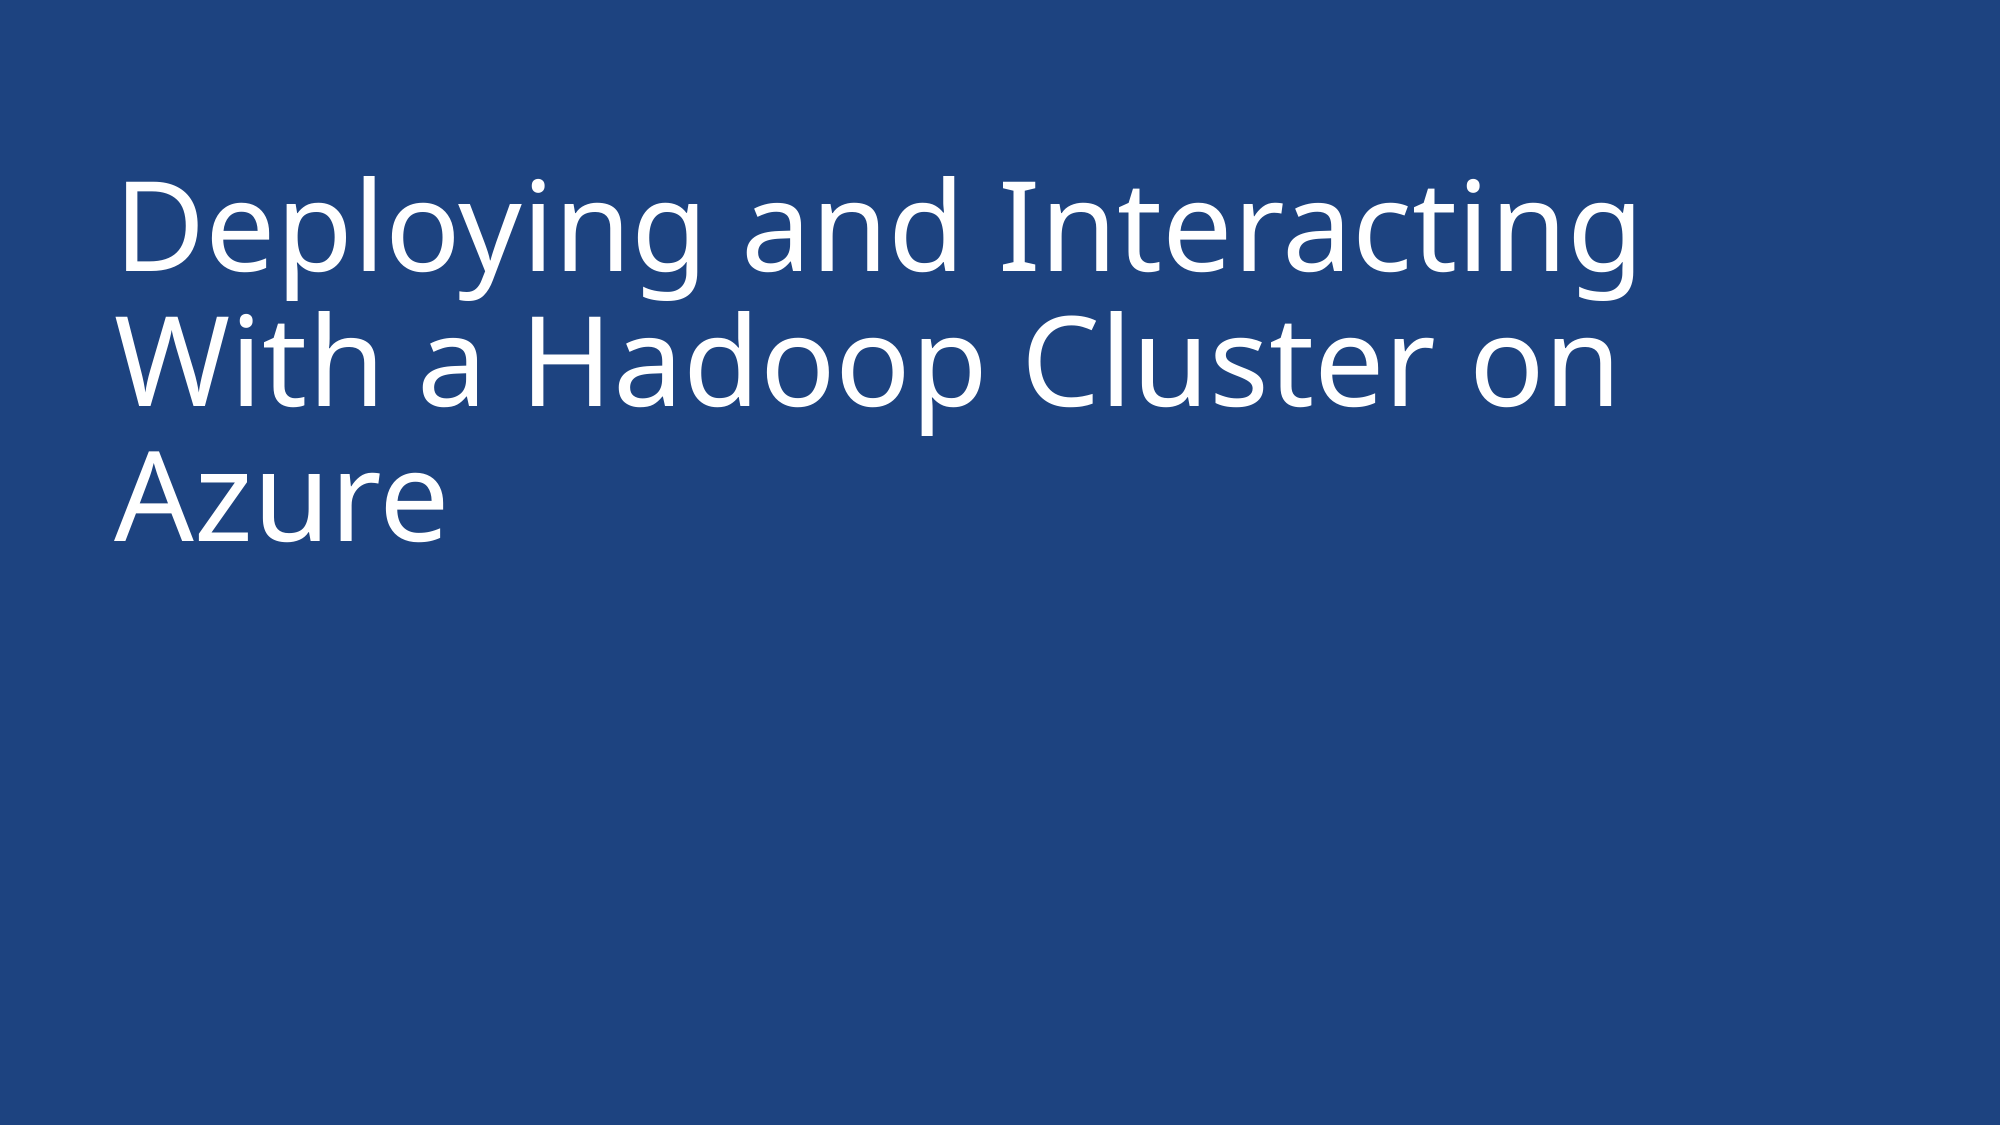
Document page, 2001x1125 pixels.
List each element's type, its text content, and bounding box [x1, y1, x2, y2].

title Deploying and Interacting With a Hadoop Cluster on Azure [99, 184, 1910, 576]
